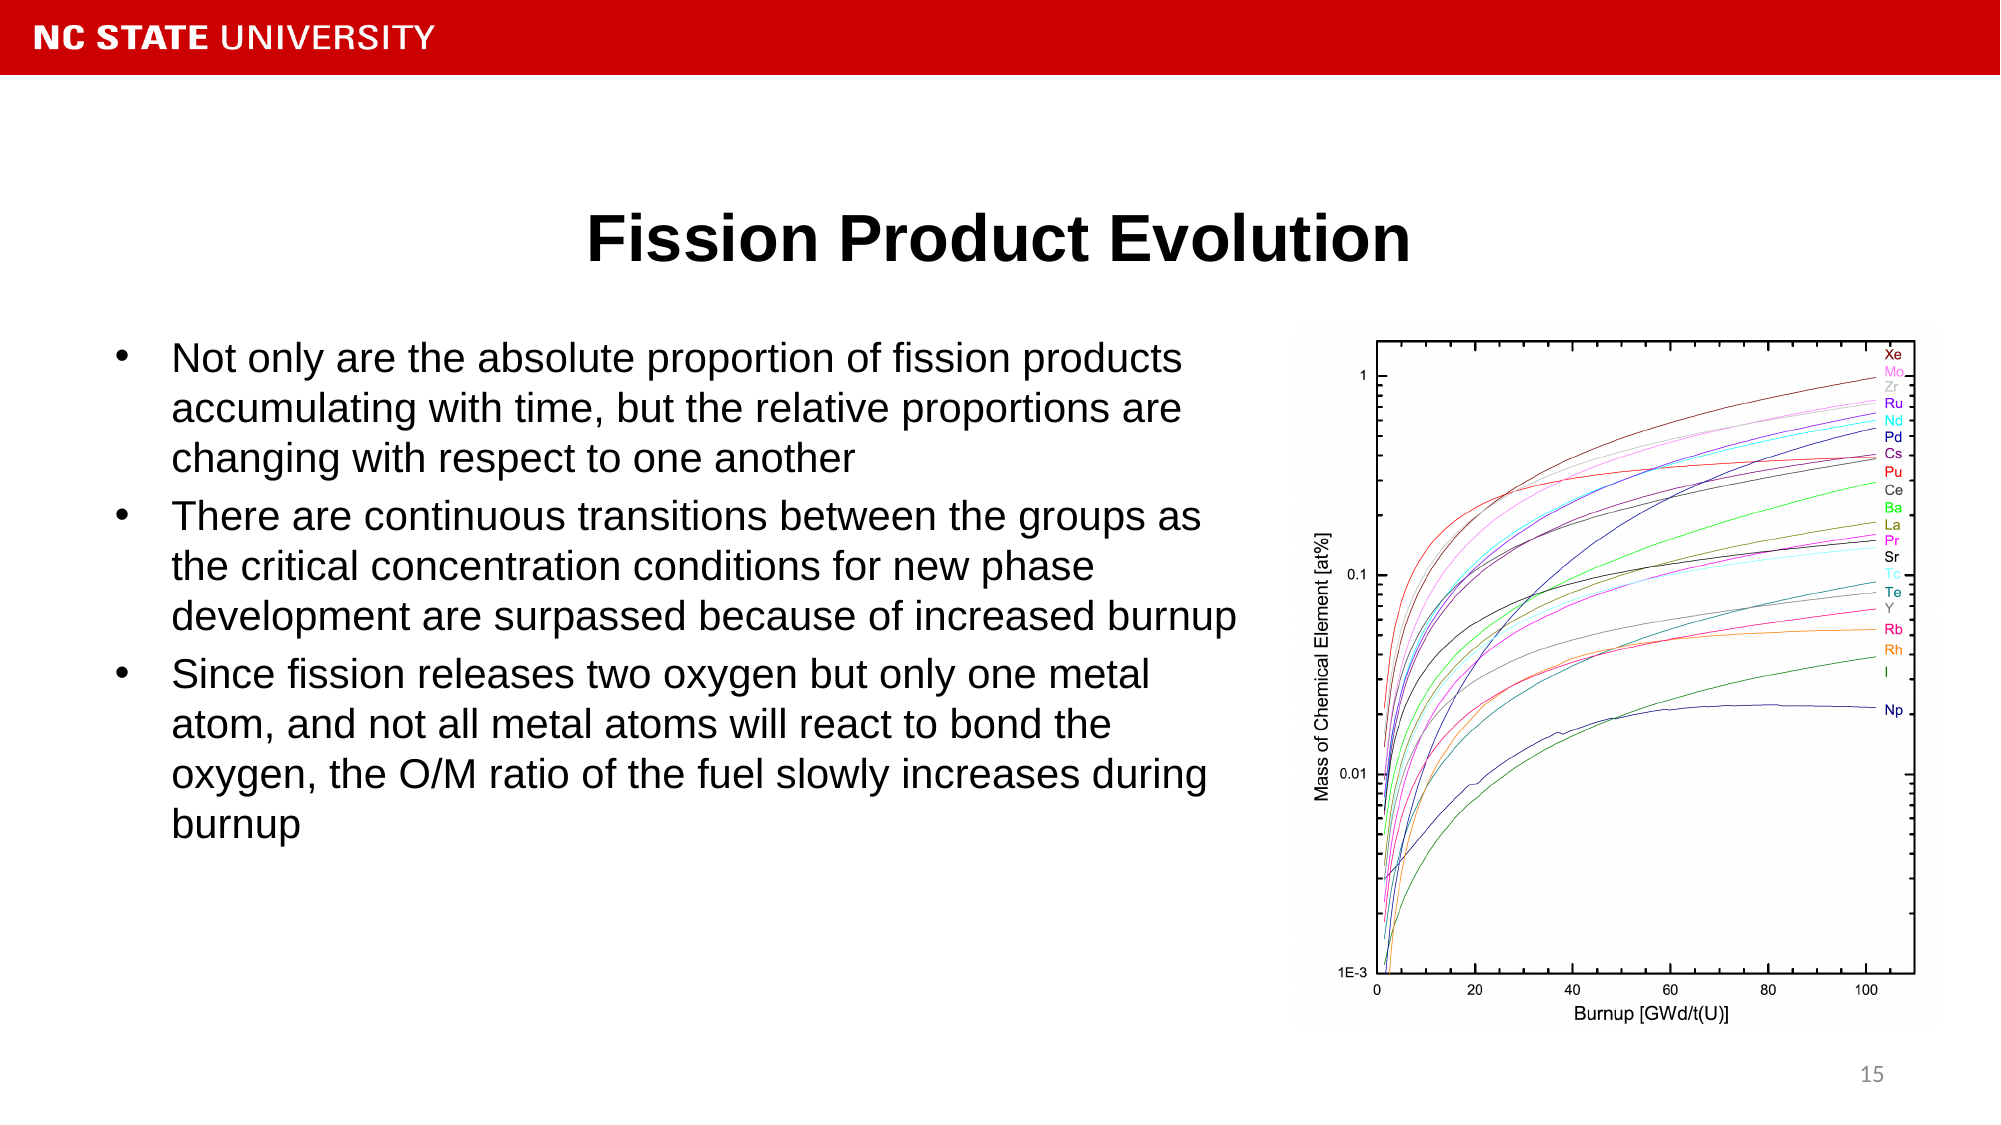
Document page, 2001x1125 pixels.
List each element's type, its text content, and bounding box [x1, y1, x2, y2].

title Fission Product Evolution [99, 147, 1900, 323]
picture [0, 0, 2000, 75]
picture [1292, 322, 1939, 1030]
list Not only are the absolute proportion of fission products accumulating with time, but the relative proportions are changing with respect to one another There are continuous transitions between the groups as the critical concentration conditions for new phase development are surpassed because of increased burnup Since fission releases two oxygen but only one metal atom, and not all metal atoms will react to bond the oxygen, the O/M ratio of the fuel slowly increases during burnup [99, 322, 1258, 1005]
slide_number 15 [1433, 1042, 1900, 1103]
